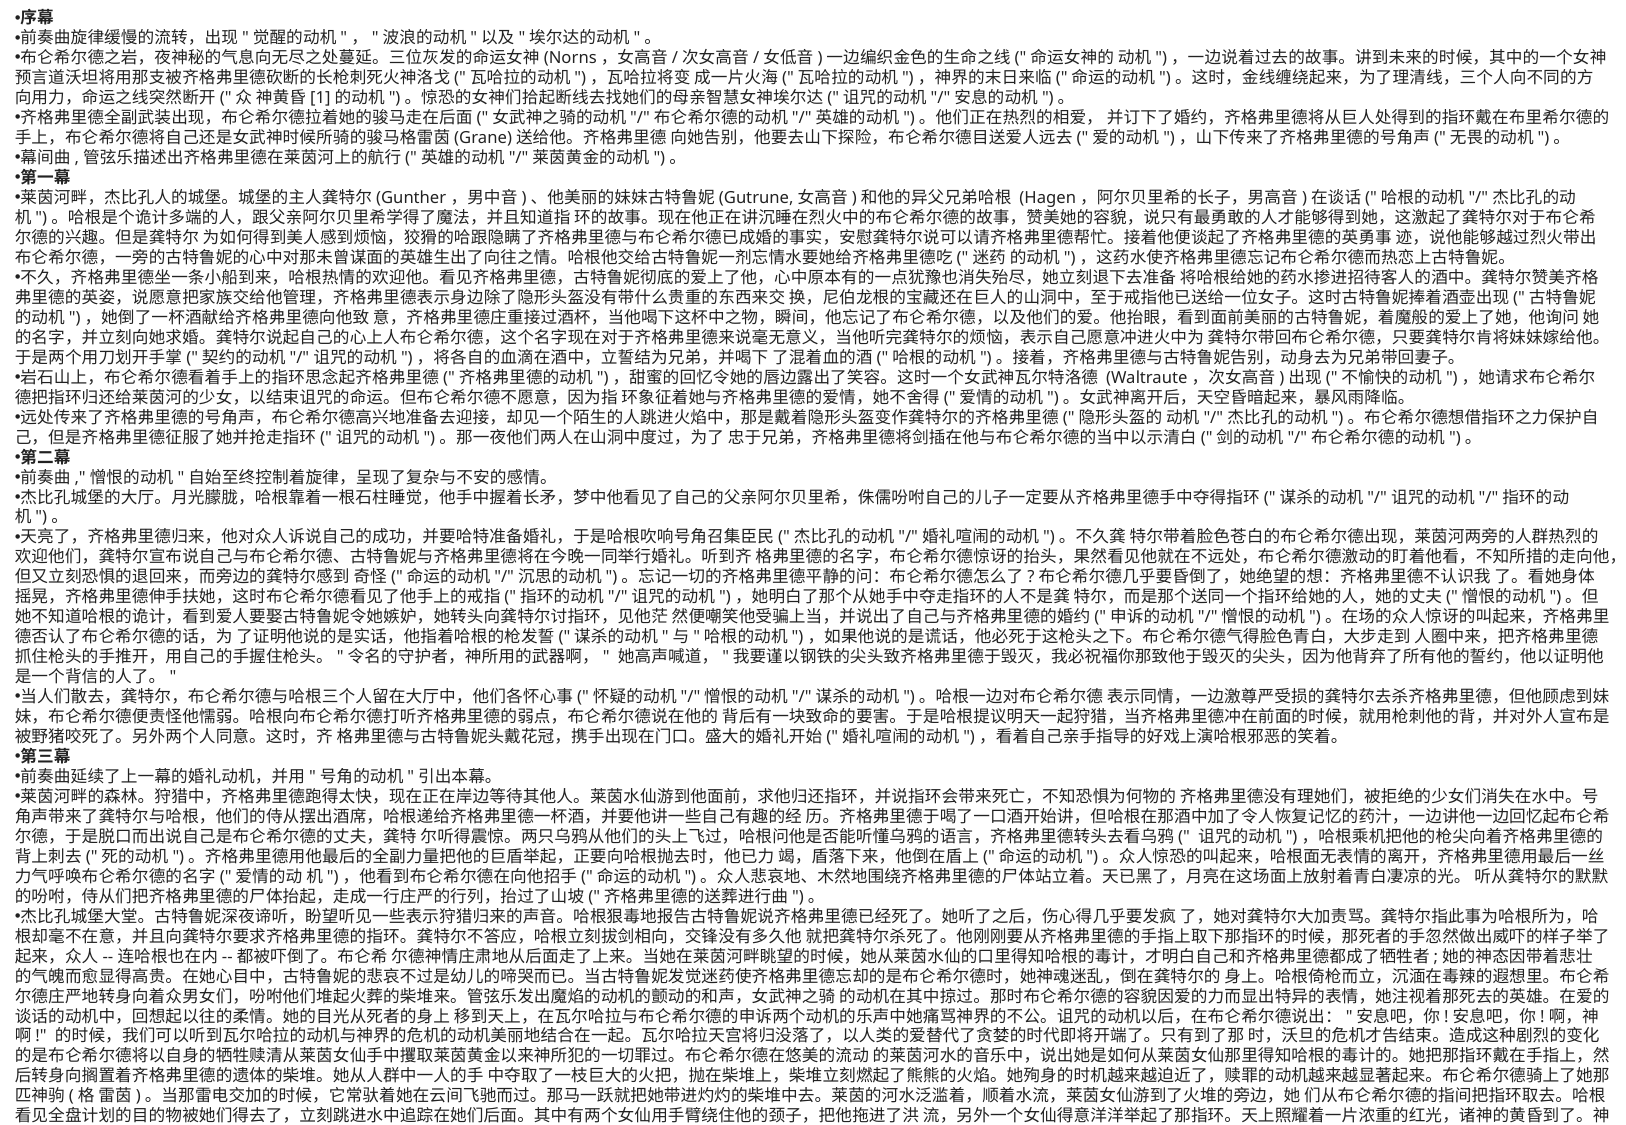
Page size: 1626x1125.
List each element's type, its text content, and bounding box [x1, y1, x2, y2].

text_box 序幕 前奏曲旋律缓慢的流转，出现"觉醒的动机"，"波浪的动机"以及"埃尔达的动机"。 布仑希尔德之岩，夜神秘的气息向无尽之处蔓延。三位灰发的命运女神(Norns，女高音/次女高音/女低音)一边编织金色的生命之线("命运女神的 动机")，一边说着过去的故事。讲到未来的时候，其中的一个女神预言道沃坦将用那支被齐格弗里德砍断的长枪刺死火神洛戈("瓦哈拉的动机")，瓦哈拉将变 成一片火海("瓦哈拉的动机")，神界的末日来临("命运的动机")。这时，金线缠绕起来，为了理清线，三个人向不同的方向用力，命运之线突然断开("众 神黄昏[1]的动机")。惊恐的女神们拾起断线去找她们的母亲智慧女神埃尔达("诅咒的动机"/"安息的动机")。 齐格弗里德全副武装出现，布仑希尔德拉着她的骏马走在后面("女武神之骑的动机"/"布仑希尔德的动机"/"英雄的动机")。他们正在热烈的相爱， 并订下了婚约，齐格弗里德将从巨人处得到的指环戴在布里希尔德的手上，布仑希尔德将自己还是女武神时候所骑的骏马格雷茵(Grane)送给他。齐格弗里德 向她告别，他要去山下探险，布仑希尔德目送爱人远去("爱的动机")，山下传来了齐格弗里德的号角声("无畏的动机")。 幕间曲,管弦乐描述出齐格弗里德在莱茵河上的航行("英雄的动机"/"莱茵黄金的动机")。 第一幕 莱茵河畔，杰比孔人的城堡。城堡的主人龚特尔(Gunther，男中音)、他美丽的妹妹古特鲁妮(Gutrune,女高音)和他的异父兄弟哈根 (Hagen，阿尔贝里希的长子，男高音)在谈话("哈根的动机"/"杰比孔的动机")。哈根是个诡计多端的人，跟父亲阿尔贝里希学得了魔法，并且知道指 环的故事。现在他正在讲沉睡在烈火中的布仑希尔德的故事，赞美她的容貌，说只有最勇敢的人才能够得到她，这激起了龚特尔对于布仑希尔德的兴趣。但是龚特尔 为如何得到美人感到烦恼，狡猾的哈跟隐瞒了齐格弗里德与布仑希尔德已成婚的事实，安慰龚特尔说可以请齐格弗里德帮忙。接着他便谈起了齐格弗里德的英勇事 迹，说他能够越过烈火带出布仑希尔德，一旁的古特鲁妮的心中对那未曾谋面的英雄生出了向往之情。哈根他交给古特鲁妮一剂忘情水要她给齐格弗里德吃("迷药 的动机")，这药水使齐格弗里德忘记布仑希尔德而热恋上古特鲁妮。 不久，齐格弗里德坐一条小船到来，哈根热情的欢迎他。看见齐格弗里德，古特鲁妮彻底的爱上了他，心中原本有的一点犹豫也消失殆尽，她立刻退下去准备 将哈根给她的药水掺进招待客人的酒中。龚特尔赞美齐格弗里德的英姿，说愿意把家族交给他管理，齐格弗里德表示身边除了隐形头盔没有带什么贵重的东西来交 换，尼伯龙根的宝藏还在巨人的山洞中，至于戒指他已送给一位女子。这时古特鲁妮捧着酒壶出现("古特鲁妮的动机")，她倒了一杯酒献给齐格弗里德向他致 意，齐格弗里德庄重接过酒杯，当他喝下这杯中之物，瞬间，他忘记了布仑希尔德，以及他们的爱。他抬眼，看到面前美丽的古特鲁妮，着魔般的爱上了她，他询问 她的名字，并立刻向她求婚。龚特尔说起自己的心上人布仑希尔德，这个名字现在对于齐格弗里德来说毫无意义，当他听完龚特尔的烦恼，表示自己愿意冲进火中为 龚特尔带回布仑希尔德，只要龚特尔肯将妹妹嫁给他。于是两个用刀划开手掌("契约的动机"/"诅咒的动机")，将各自的血滴在酒中，立誓结为兄弟，并喝下 了混着血的酒("哈根的动机")。接着，齐格弗里德与古特鲁妮告别，动身去为兄弟带回妻子。 岩石山上，布仑希尔德看着手上的指环思念起齐格弗里德("齐格弗里德的动机")，甜蜜的回忆令她的唇边露出了笑容。这时一个女武神瓦尔特洛德 (Waltraute，次女高音)出现("不愉快的动机")，她请求布仑希尔德把指环归还给莱茵河的少女，以结束诅咒的命运。但布仑希尔德不愿意，因为指 环象征着她与齐格弗里德的爱情，她不舍得("爱情的动机")。女武神离开后，天空昏暗起来，暴风雨降临。 远处传来了齐格弗里德的号角声，布仑希尔德高兴地准备去迎接，却见一个陌生的人跳进火焰中，那是戴着隐形头盔变作龚特尔的齐格弗里德("隐形头盔的 动机"/"杰比孔的动机")。布仑希尔德想借指环之力保护自己，但是齐格弗里德征服了她并抢走指环("诅咒的动机")。那一夜他们两人在山洞中度过，为了 忠于兄弟，齐格弗里德将剑插在他与布仑希尔德的当中以示清白("剑的动机"/"布仑希尔德的动机")。 第二幕 前奏曲,"憎恨的动机"自始至终控制着旋律，呈现了复杂与不安的感情。 杰比孔城堡的大厅。月光朦胧，哈根靠着一根石柱睡觉，他手中握着长矛，梦中他看见了自己的父亲阿尔贝里希，侏儒吩咐自己的儿子一定要从齐格弗里德手中夺得指环("谋杀的动机"/"诅咒的动机"/"指环的动机")。 天亮了，齐格弗里德归来，他对众人诉说自己的成功，并要哈特准备婚礼，于是哈根吹响号角召集臣民("杰比孔的动机"/"婚礼喧闹的动机")。不久龚 特尔带着脸色苍白的布仑希尔德出现，莱茵河两旁的人群热烈的欢迎他们，龚特尔宣布说自己与布仑希尔德、古特鲁妮与齐格弗里德将在今晚一同举行婚礼。听到齐 格弗里德的名字，布仑希尔德惊讶的抬头，果然看见他就在不远处，布仑希尔德激动的盯着他看，不知所措的走向他，但又立刻恐惧的退回来，而旁边的龚特尔感到 奇怪("命运的动机"/"沉思的动机")。忘记一切的齐格弗里德平静的问：布仑希尔德怎么了?布仑希尔德几乎要昏倒了，她绝望的想：齐格弗里德不认识我 了。看她身体摇晃，齐格弗里德伸手扶她，这时布仑希尔德看见了他手上的戒指("指环的动机"/"诅咒的动机")，她明白了那个从她手中夺走指环的人不是龚 特尔，而是那个送同一个指环给她的人，她的丈夫("憎恨的动机")。但她不知道哈根的诡计，看到爱人要娶古特鲁妮令她嫉妒，她转头向龚特尔讨指环，见他茫 然便嘲笑他受骗上当，并说出了自己与齐格弗里德的婚约("申诉的动机"/"憎恨的动机")。在场的众人惊讶的叫起来，齐格弗里德否认了布仑希尔德的话，为 了证明他说的是实话，他指着哈根的枪发誓("谋杀的动机"与"哈根的动机")，如果他说的是谎话，他必死于这枪头之下。布仑希尔德气得脸色青白，大步走到 人圈中来，把齐格弗里德抓住枪头的手推开，用自己的手握住枪头。"令名的守护者，神所用的武器啊，" 她高声喊道，"我要谨以钢铁的尖头致齐格弗里德于毁灭，我必祝福你那致他于毁灭的尖头，因为他背弃了所有他的誓约，他以证明他是一个背信的人了。" 当人们散去，龚特尔，布仑希尔德与哈根三个人留在大厅中，他们各怀心事("怀疑的动机"/"憎恨的动机"/"谋杀的动机")。哈根一边对布仑希尔德 表示同情，一边激尊严受损的龚特尔去杀齐格弗里德，但他顾虑到妹妹，布仑希尔德便责怪他懦弱。哈根向布仑希尔德打听齐格弗里德的弱点，布仑希尔德说在他的 背后有一块致命的要害。于是哈根提议明天一起狩猎，当齐格弗里德冲在前面的时候，就用枪刺他的背，并对外人宣布是被野猪咬死了。另外两个人同意。这时，齐 格弗里德与古特鲁妮头戴花冠，携手出现在门口。盛大的婚礼开始("婚礼喧闹的动机")，看着自己亲手指导的好戏上演哈根邪恶的笑着。 第三幕 前奏曲延续了上一幕的婚礼动机，并用"号角的动机"引出本幕。 莱茵河畔的森林。狩猎中，齐格弗里德跑得太快，现在正在岸边等待其他人。莱茵水仙游到他面前，求他归还指环，并说指环会带来死亡，不知恐惧为何物的 齐格弗里德没有理她们，被拒绝的少女们消失在水中。号角声带来了龚特尔与哈根，他们的侍从摆出酒席，哈根递给齐格弗里德一杯酒，并要他讲一些自己有趣的经 历。齐格弗里德于喝了一口酒开始讲，但哈根在那酒中加了令人恢复记忆的药汁，一边讲他一边回忆起布仑希尔德，于是脱口而出说自己是布仑希尔德的丈夫，龚特 尔听得震惊。两只乌鸦从他们的头上飞过，哈根问他是否能听懂乌鸦的语言，齐格弗里德转头去看乌鸦(" 诅咒的动机")，哈根乘机把他的枪尖向着齐格弗里德的背上刺去("死的动机")。齐格弗里德用他最后的全副力量把他的巨盾举起，正要向哈根抛去时，他已力 竭，盾落下来，他倒在盾上("命运的动机")。众人惊恐的叫起来，哈根面无表情的离开，齐格弗里德用最后一丝力气呼唤布仑希尔德的名字("爱情的动 机")，他看到布仑希尔德在向他招手("命运的动机")。众人悲哀地、木然地围绕齐格弗里德的尸体站立着。天已黑了，月亮在这场面上放射着青白凄凉的光。 听从龚特尔的默默的吩咐，侍从们把齐格弗里德的尸体抬起，走成一行庄严的行列，抬过了山坡("齐格弗里德的送葬进行曲")。 杰比孔城堡大堂。古特鲁妮深夜谛听，盼望听见一些表示狩猎归来的声音。哈根狠毒地报告古特鲁妮说齐格弗里德已经死了。她听了之后，伤心得几乎要发疯 了，她对龚特尔大加责骂。龚特尔指此事为哈根所为，哈根却毫不在意，并且向龚特尔要求齐格弗里德的指环。龚特尔不答应，哈根立刻拔剑相向，交锋没有多久他 就把龚特尔杀死了。他刚刚要从齐格弗里德的手指上取下那指环的时候，那死者的手忽然做出威吓的样子举了起来，众人--连哈根也在内--都被吓倒了。布仑希 尔德神情庄肃地从后面走了上来。当她在莱茵河畔眺望的时候，她从莱茵水仙的口里得知哈根的毒计，才明白自己和齐格弗里德都成了牺牲者;她的神态因带着悲壮 的气魄而愈显得高贵。在她心目中，古特鲁妮的悲哀不过是幼儿的啼哭而已。当古特鲁妮发觉迷药使齐格弗里德忘却的是布仑希尔德时，她神魂迷乱，倒在龚特尔的 身上。哈根倚枪而立，沉湎在毒辣的遐想里。布仑希尔德庄严地转身向着众男女们，吩咐他们堆起火葬的柴堆来。管弦乐发出魔焰的动机的颤动的和声，女武神之骑 的动机在其中掠过。那时布仑希尔德的容貌因爱的力而显出特异的表情，她注视着那死去的英雄。在爱的谈话的动机中，回想起以往的柔情。她的目光从死者的身上 移到天上，在瓦尔哈拉与布仑希尔德的申诉两个动机的乐声中她痛骂神界的不公。诅咒的动机以后，在布仑希尔德说出："安息吧，你!安息吧，你!啊，神啊!" 的时候，我们可以听到瓦尔哈拉的动机与神界的危机的动机美丽地结合在一起。瓦尔哈拉天宫将归没落了，以人类的爱替代了贪婪的时代即将开端了。只有到了那 时，沃旦的危机才告结束。造成这种剧烈的变化的是布仑希尔德将以自身的牺牲赎清从莱茵女仙手中攫取莱茵黄金以来神所犯的一切罪过。布仑希尔德在悠美的流动 的莱茵河水的音乐中，说出她是如何从莱茵女仙那里得知哈根的毒计的。她把那指环戴在手指上，然后转身向搁置着齐格弗里德的遗体的柴堆。她从人群中一人的手 中夺取了一枝巨大的火把，抛在柴堆上，柴堆立刻燃起了熊熊的火焰。她殉身的时机越来越迫近了，赎罪的动机越来越显著起来。布仑希尔德骑上了她那匹神驹(格 雷茵)。当那雷电交加的时候，它常驮着她在云间飞驰而过。那马一跃就把她带进灼灼的柴堆中去。莱茵的河水泛滥着，顺着水流，莱茵女仙游到了火堆的旁边，她 们从布仑希尔德的指间把指环取去。哈根看见全盘计划的目的物被她们得去了，立刻跳进水中追踪在她们后面。其中有两个女仙用手臂绕住他的颈子，把他拖进了洪 流，另外一个女仙得意洋洋举起了那指环。天上照耀着一片浓重的红光，诸神的黄昏到了。神权时代已经到了末日，瓦尔哈拉天宫在烈火中燃烧。代表它的那庄严堂 皇的动机再度写响出，但好像是些颓垣残壁一样，在舍身赎罪的动机面前崩溃了。齐格弗里德的动机在管弦乐中发出了巨响，随后舍身赎罪的动机再度发现，鄙陋的 神国灭亡了。一个新的时代，人类的爱高于一切的时代，因布仑希尔德的舍身而现出了曙光。 [0, 0, 1625, 1125]
